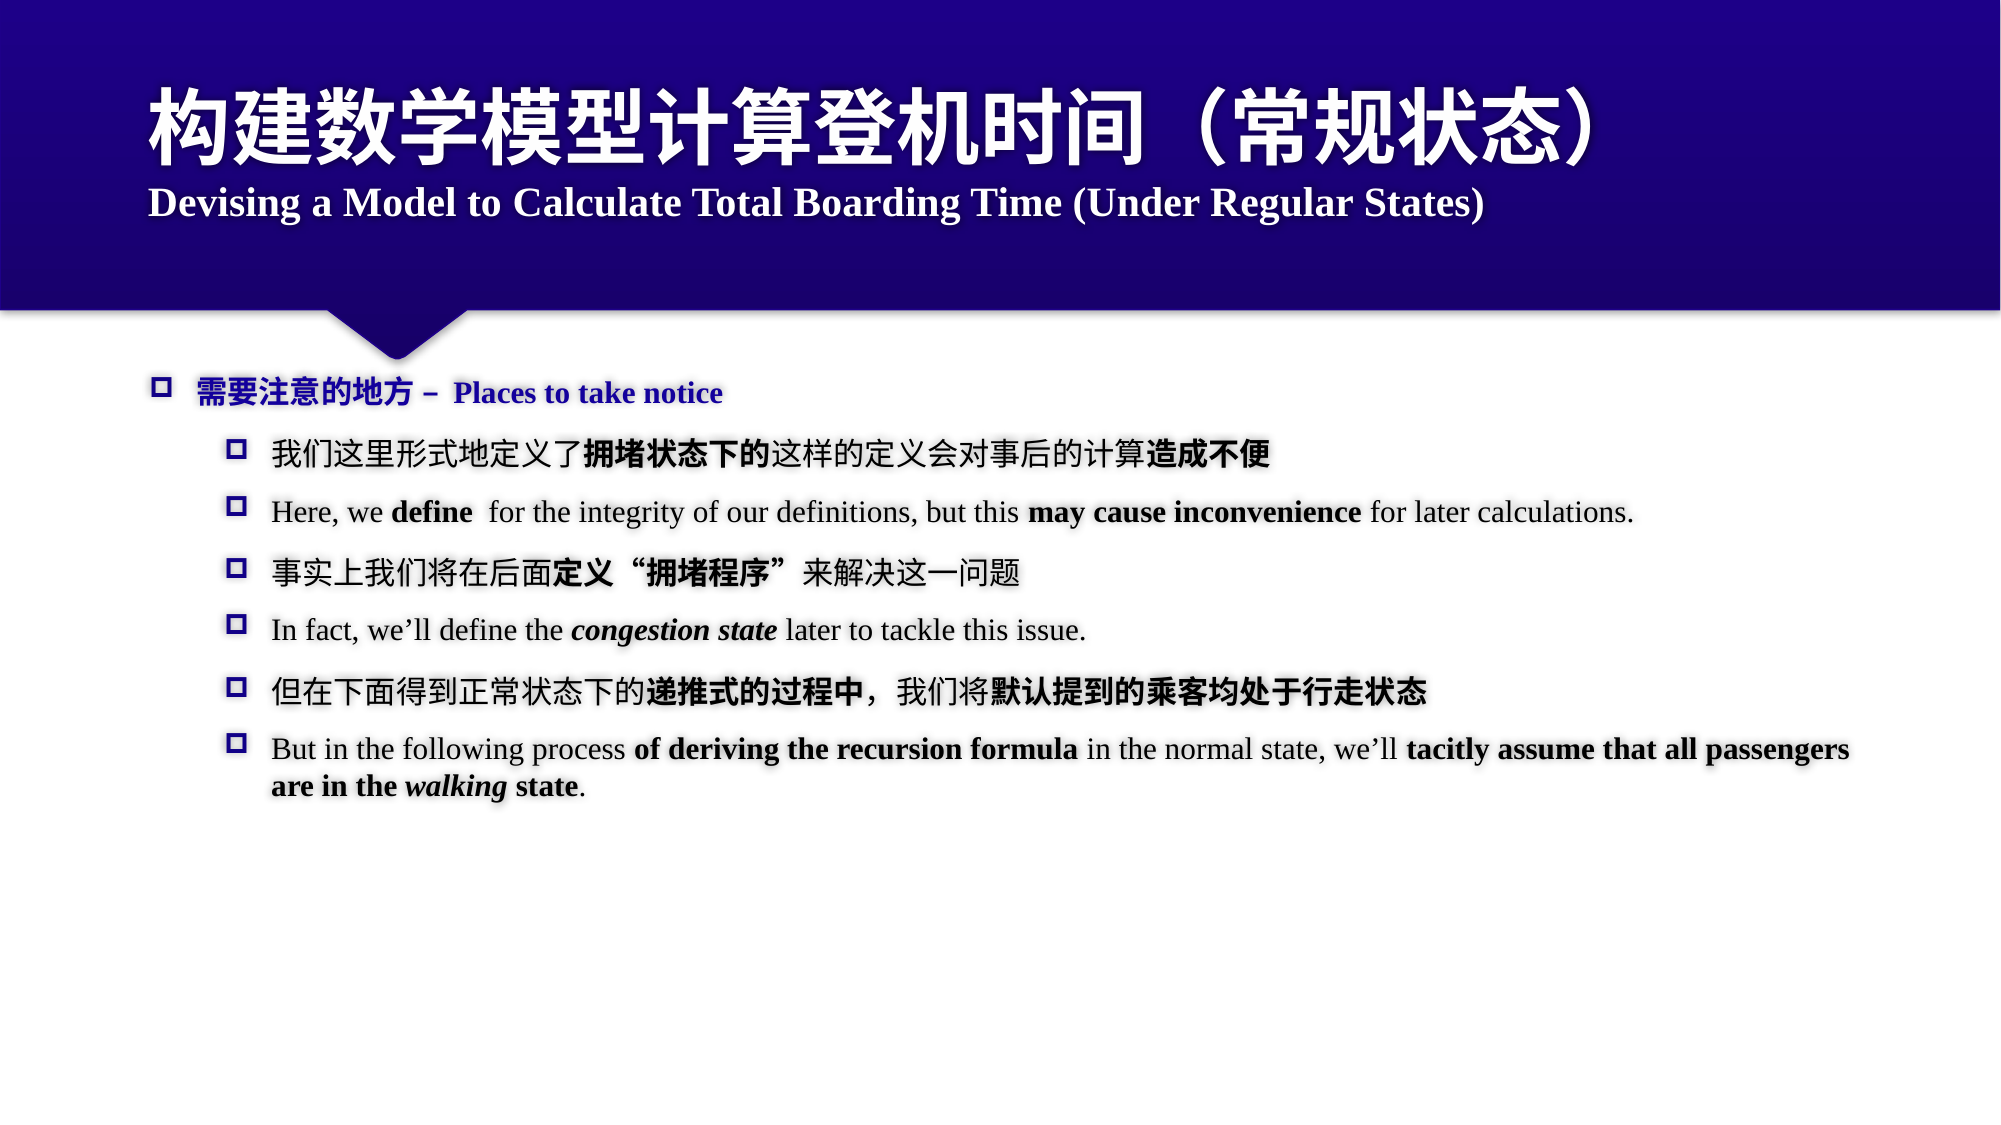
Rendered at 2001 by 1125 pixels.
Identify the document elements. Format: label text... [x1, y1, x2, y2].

title 构建数学模型计算登机时间（常规状态） Devising a Model to Calculate Total Boarding Time (Under Regular States) [132, 73, 1868, 233]
